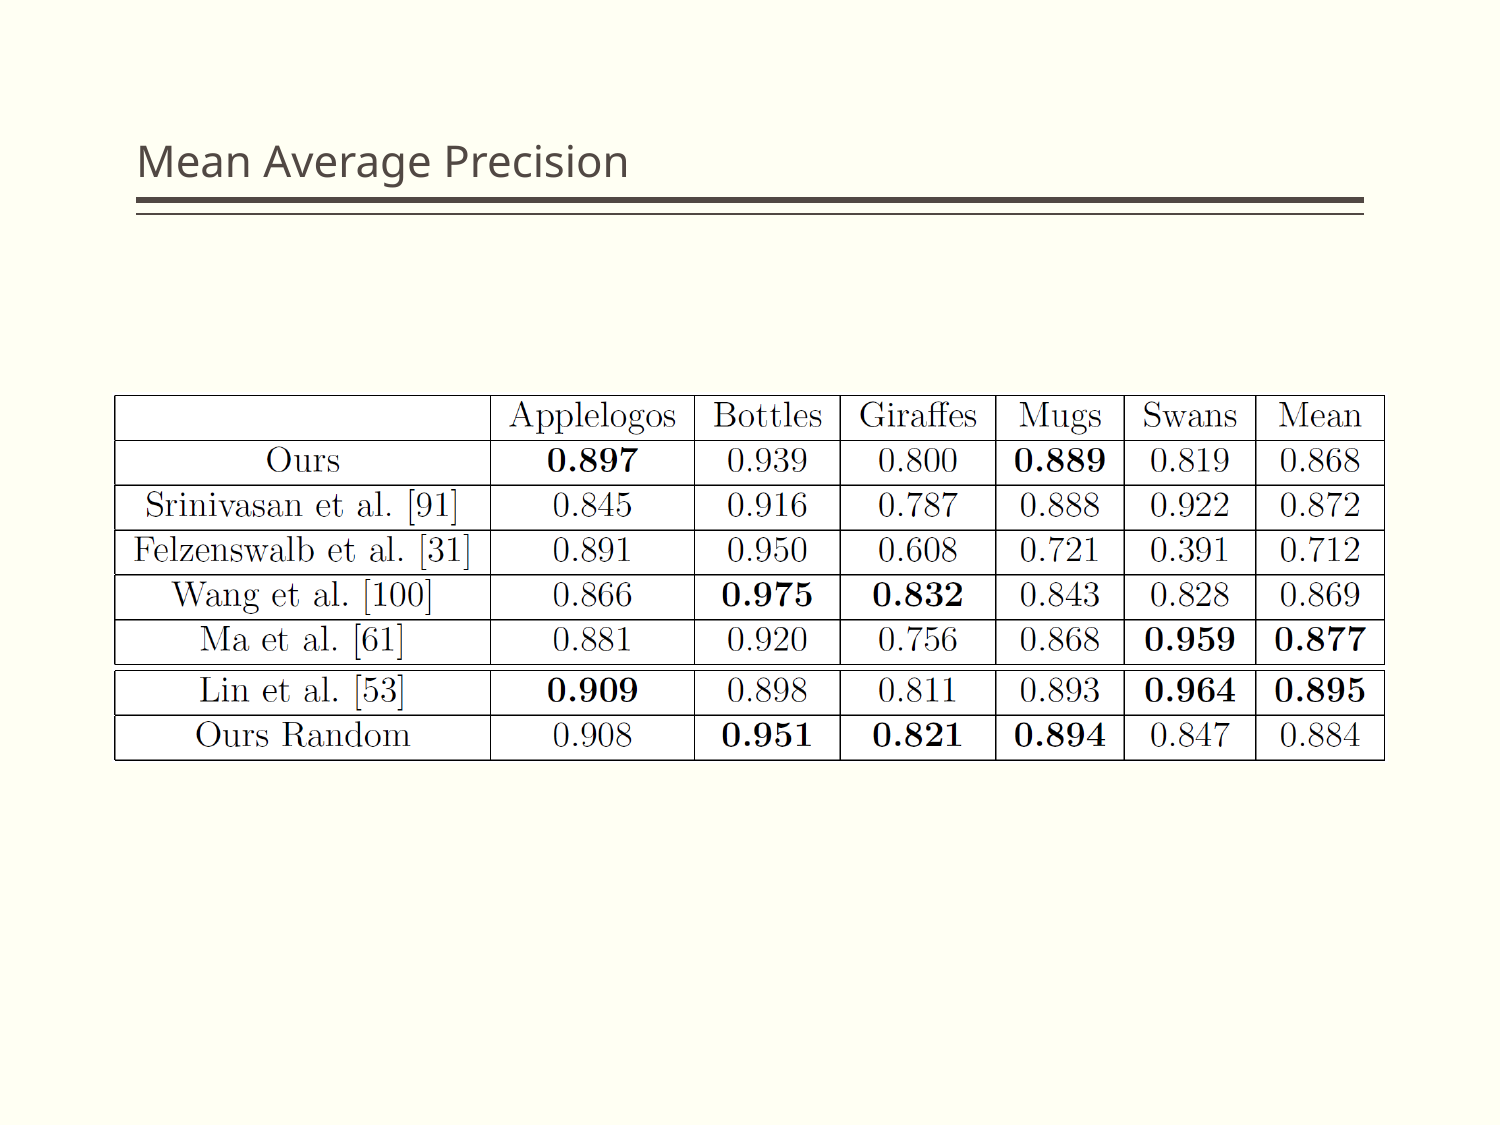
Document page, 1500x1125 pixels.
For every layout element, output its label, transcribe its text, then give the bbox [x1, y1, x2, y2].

title Mean Average Precision [135, 12, 1364, 193]
picture [112, 392, 1388, 763]
